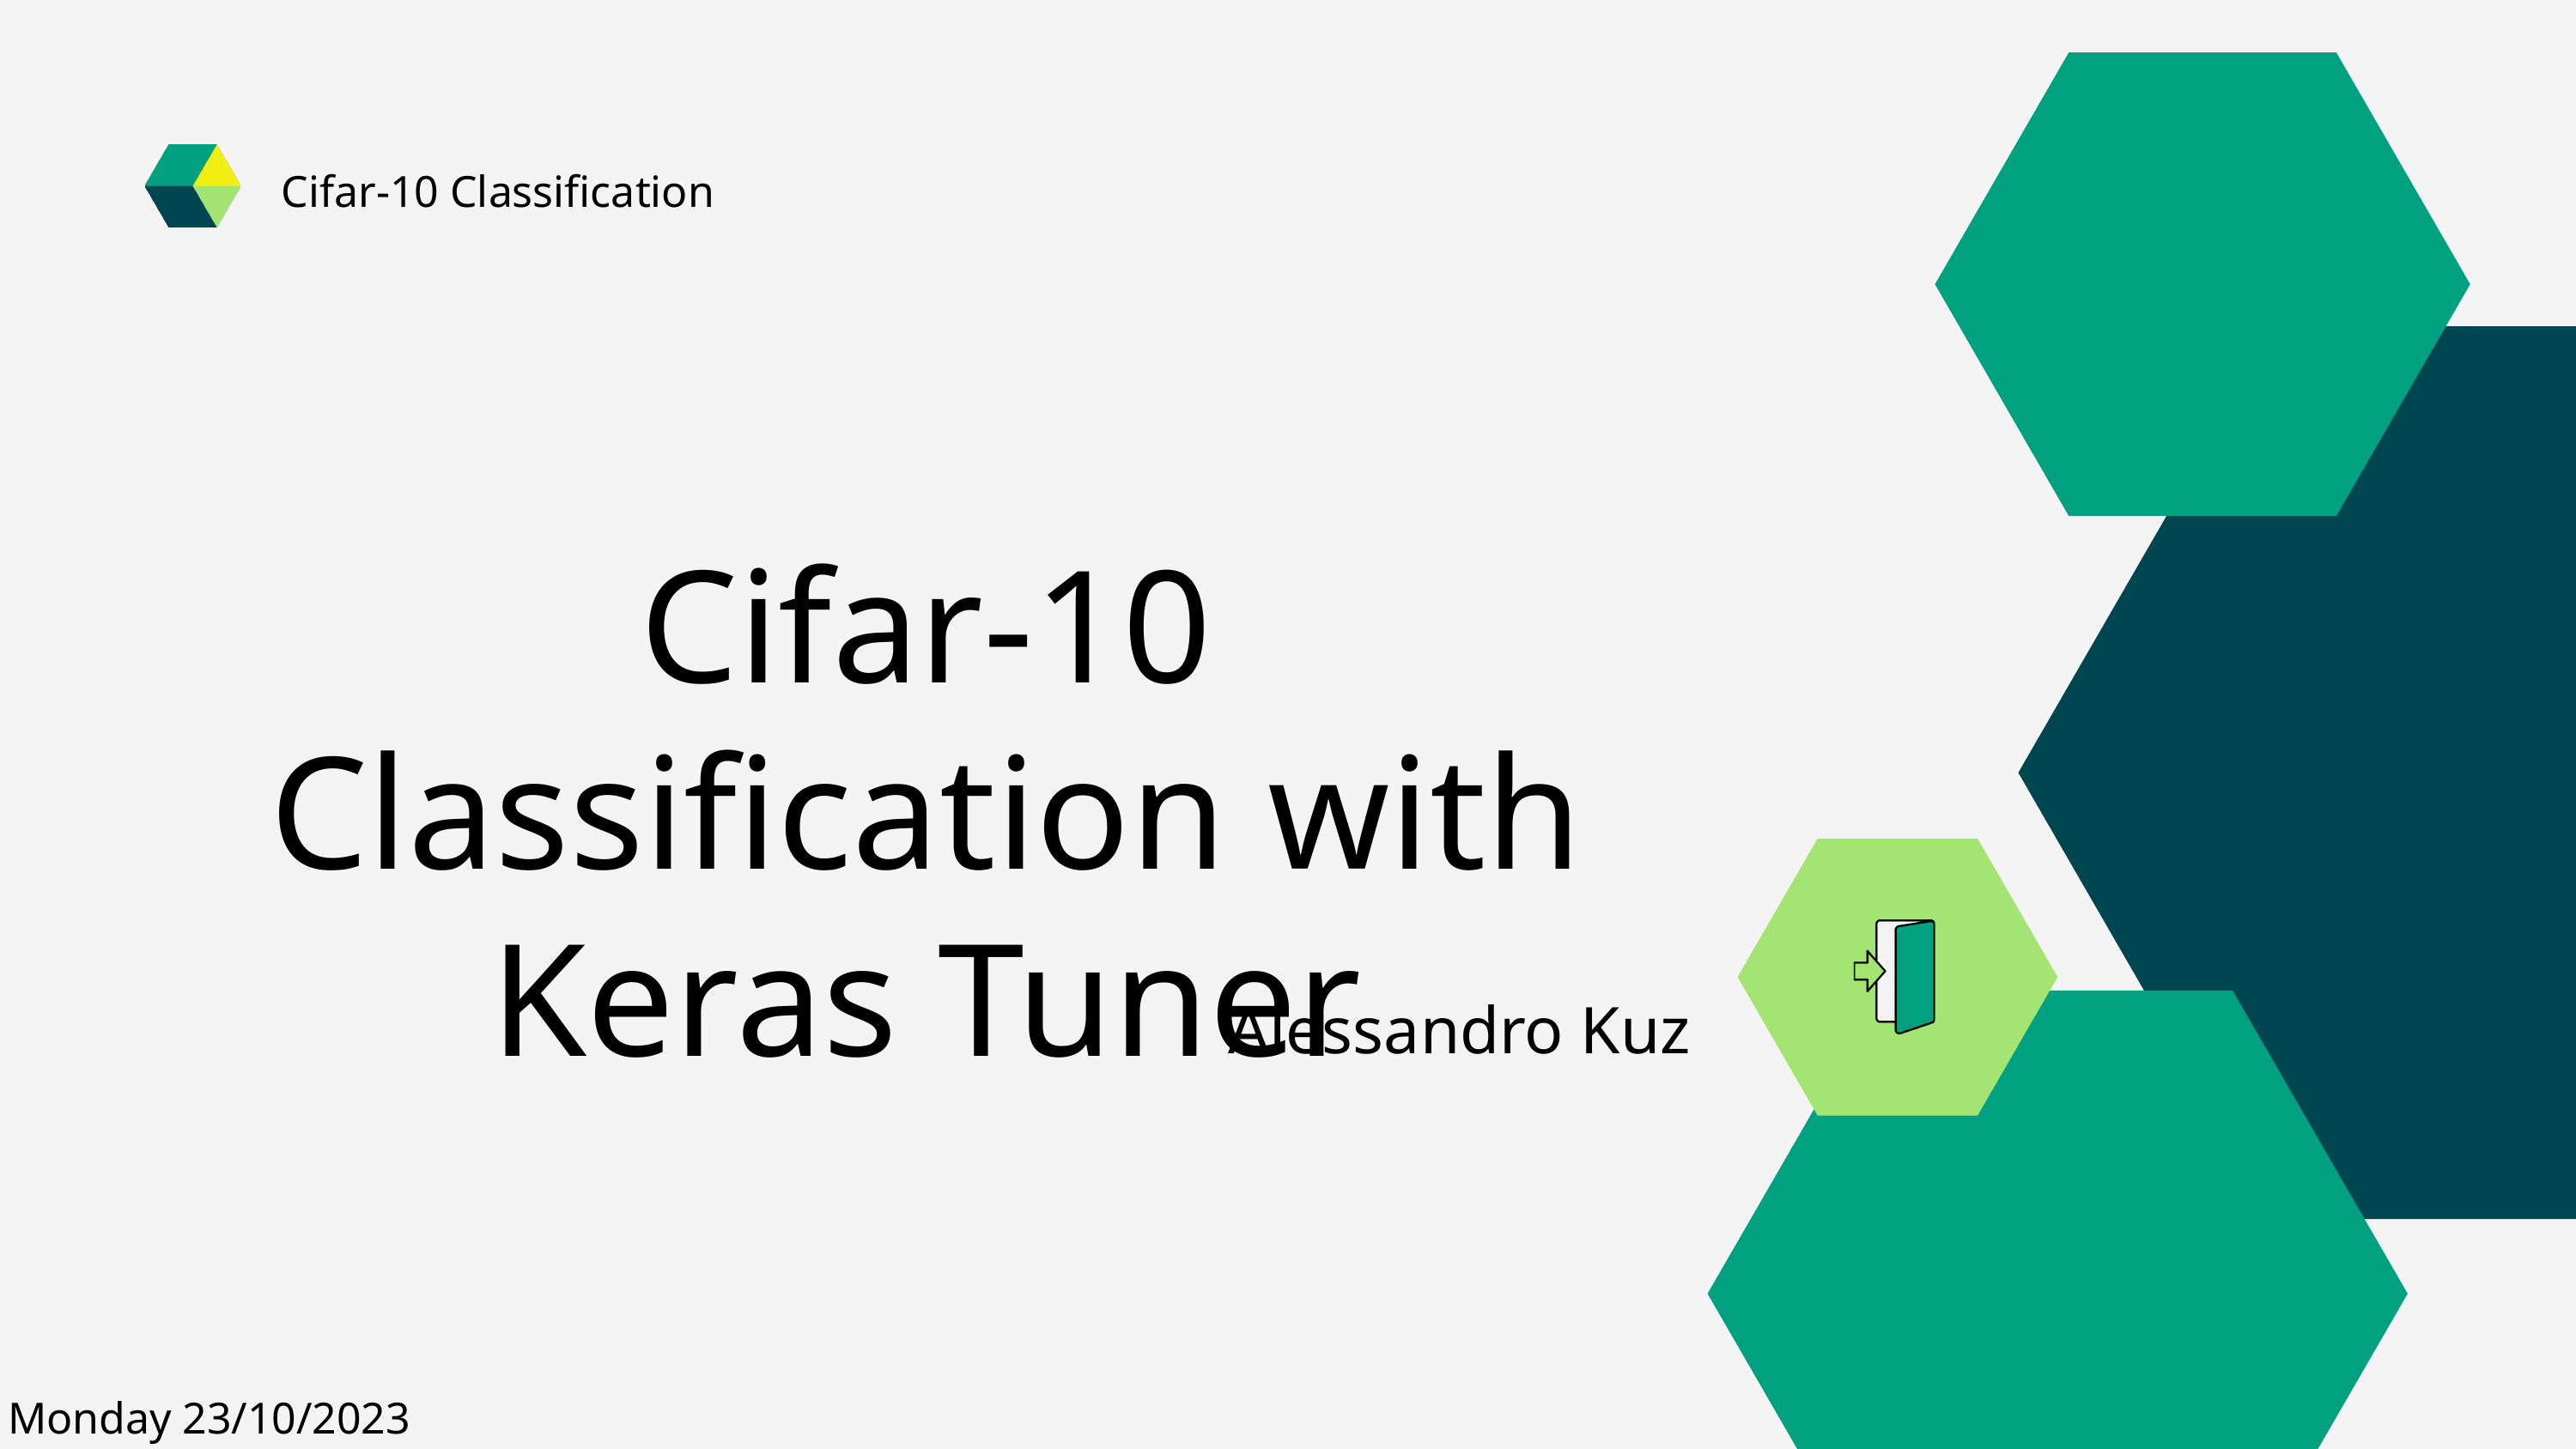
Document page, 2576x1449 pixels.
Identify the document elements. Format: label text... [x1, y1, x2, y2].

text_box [144, 483, 1708, 1062]
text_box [1935, 52, 2470, 517]
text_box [2018, 325, 2576, 1220]
text_box Monday 23/10/2023 [8, 1382, 465, 1443]
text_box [1707, 990, 2409, 1449]
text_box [1737, 838, 2058, 1116]
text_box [144, 144, 738, 228]
